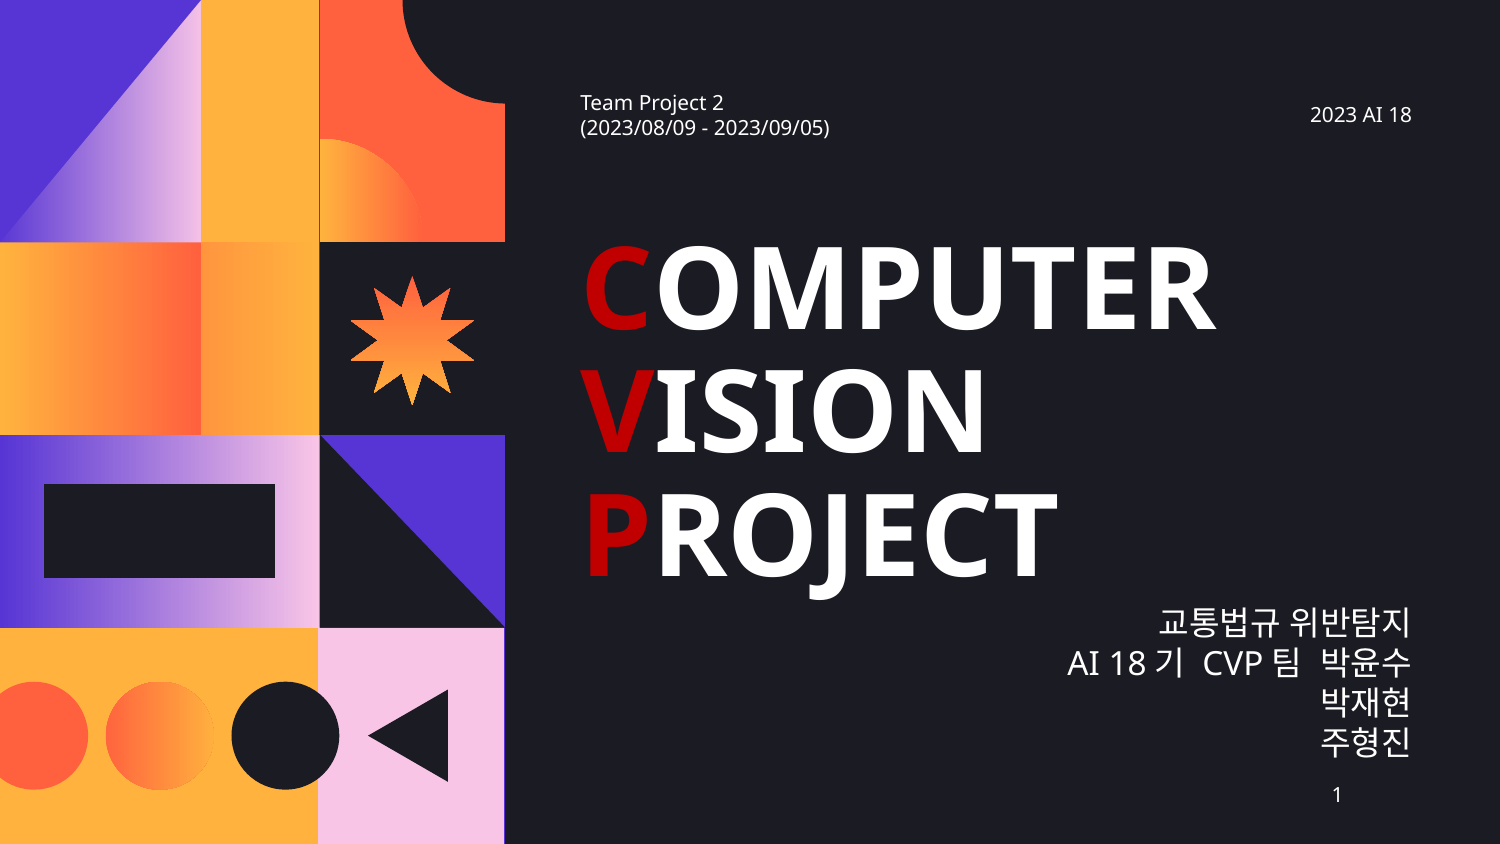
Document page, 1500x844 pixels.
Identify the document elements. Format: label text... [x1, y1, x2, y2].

text_box Team Project 2 (2023/08/09 - 2023/09/05) [565, 90, 847, 139]
text_box 2023 AI 18 [1210, 90, 1427, 139]
subtitle 교통법규 위반탐지 AI 18기 CVP팀 박윤수 박재현 주형진 [699, 637, 1427, 767]
text_box COMPUTER VISION PROJECT [565, 249, 1293, 583]
slide_number 1 [1292, 766, 1383, 832]
